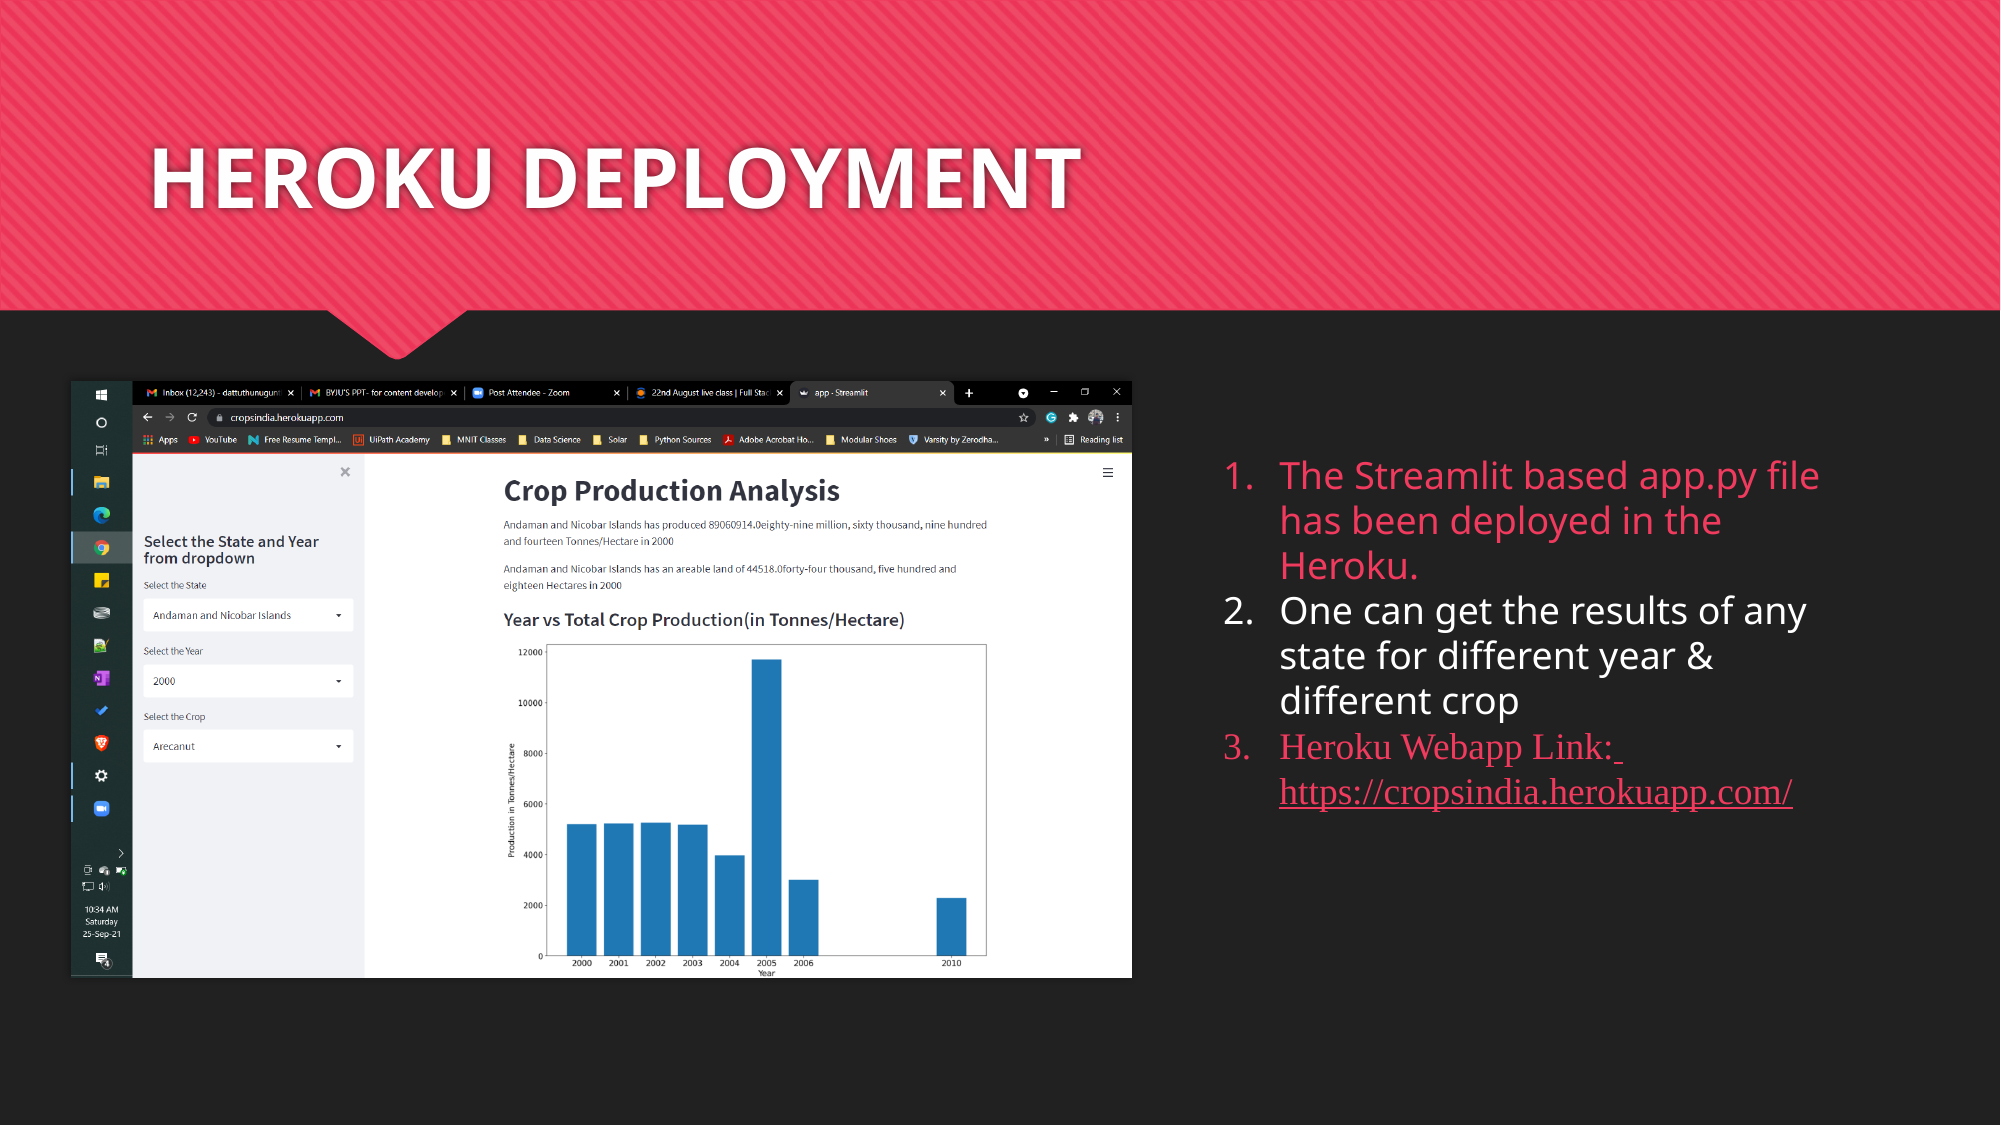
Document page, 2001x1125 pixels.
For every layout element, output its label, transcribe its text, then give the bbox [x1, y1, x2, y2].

title HEROKU DEPLOYMENT [132, 73, 1868, 233]
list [70, 380, 1132, 979]
text_box The Streamlit based app.py file has been deployed in the Heroku. One can get the results of any state for different year & different crop Heroku Webapp Link: https://cropsindia.herokuapp.com/ [1208, 444, 1868, 910]
